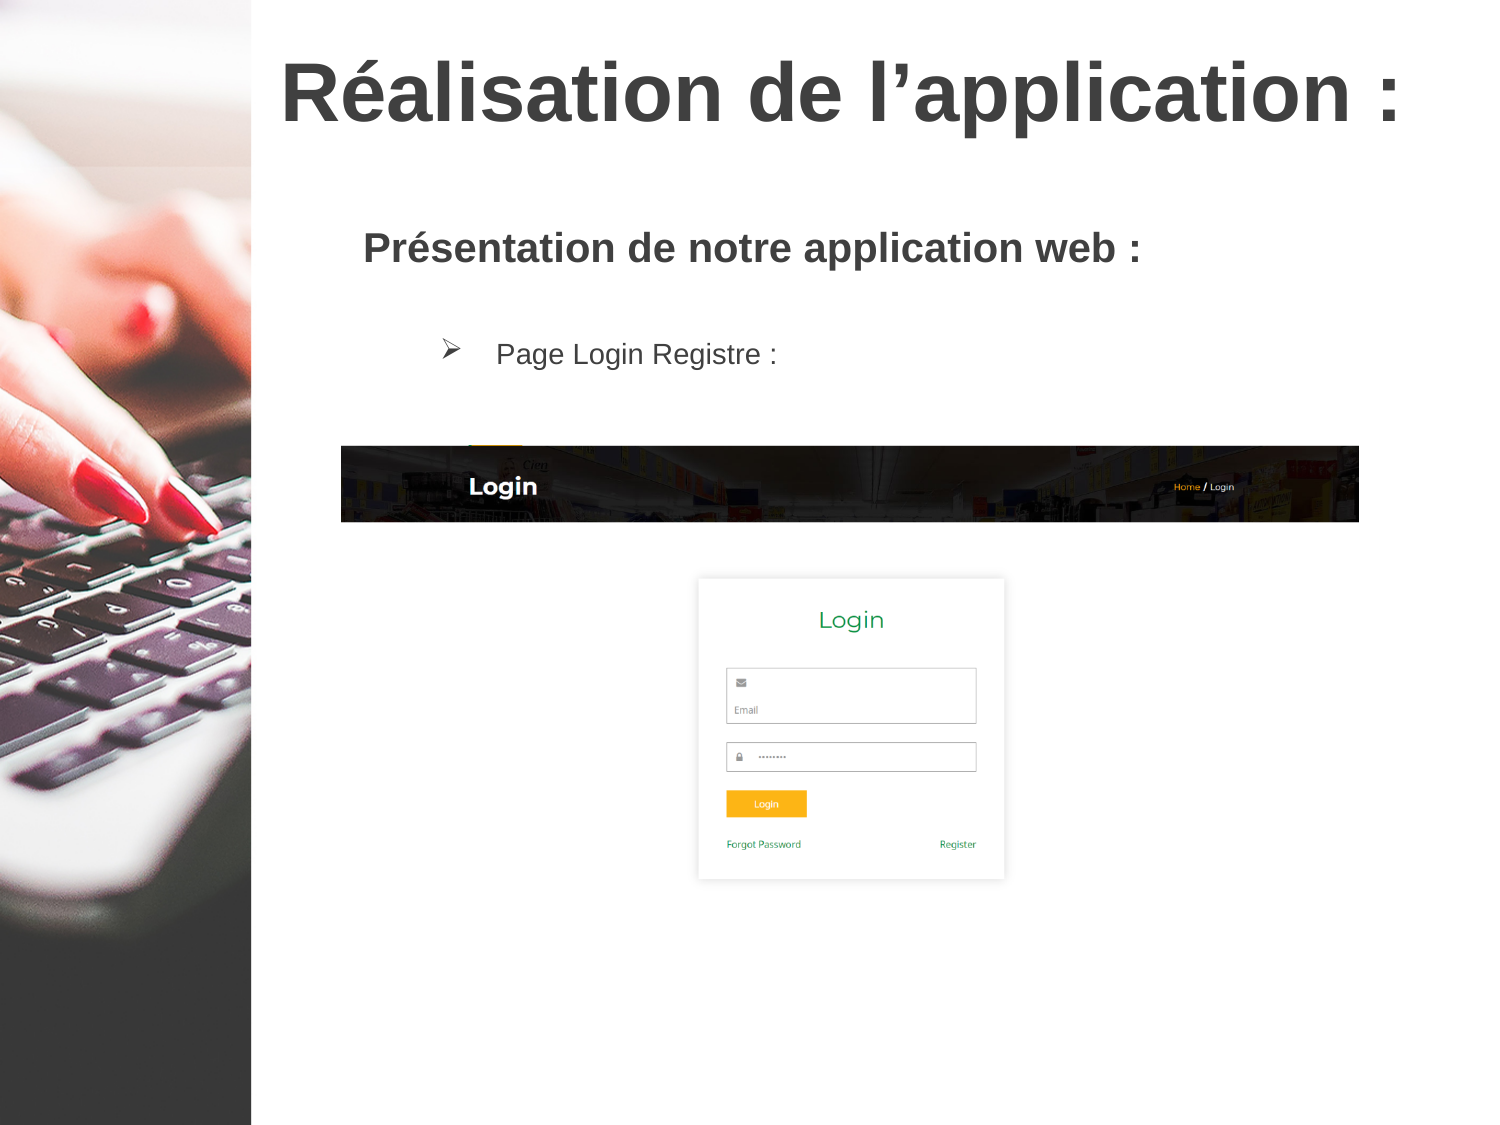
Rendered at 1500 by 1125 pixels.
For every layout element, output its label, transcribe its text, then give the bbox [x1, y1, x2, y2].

text_box Page Login Registre : [375, 327, 1452, 400]
list Présentation de notre application web : [348, 208, 1425, 284]
picture [0, 0, 1500, 1125]
title Réalisation de l’application : [265, 0, 1500, 176]
